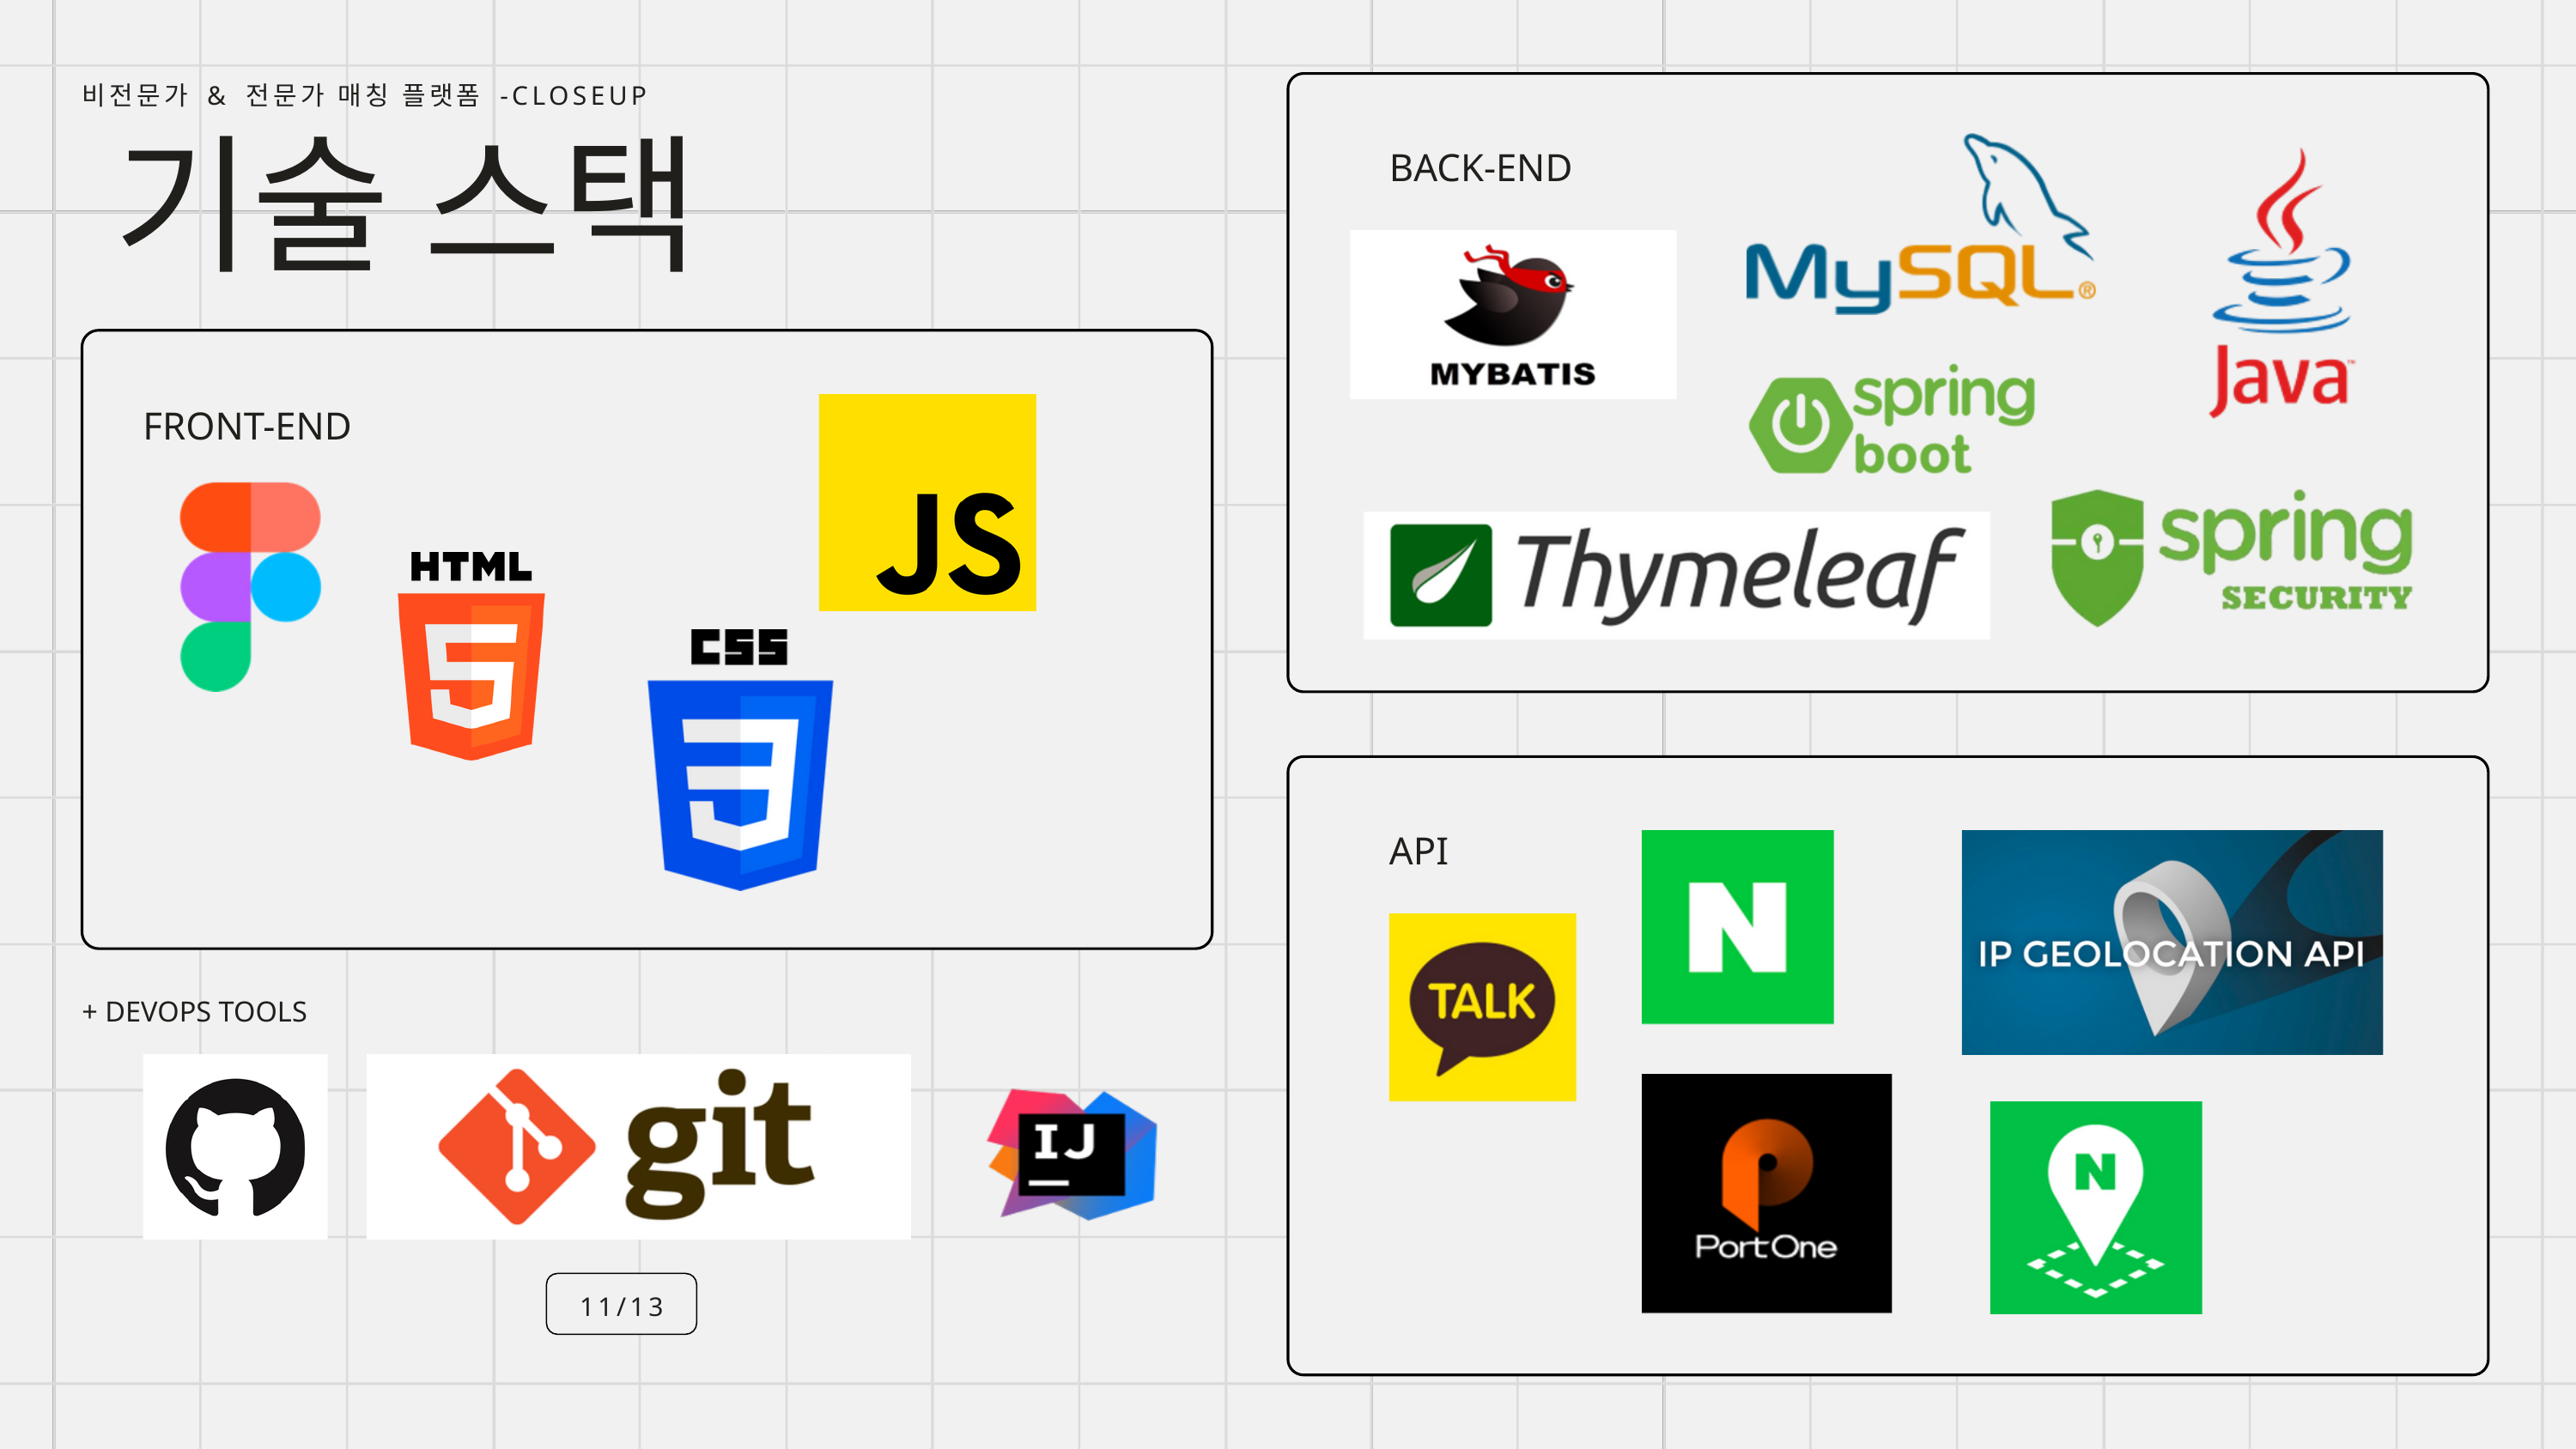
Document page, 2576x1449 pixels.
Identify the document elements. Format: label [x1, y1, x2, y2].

text_box [1287, 73, 2489, 693]
text_box [1287, 756, 2489, 1375]
text_box [0, 0, 2576, 1449]
text_box [546, 1273, 697, 1335]
text_box [82, 330, 1212, 949]
